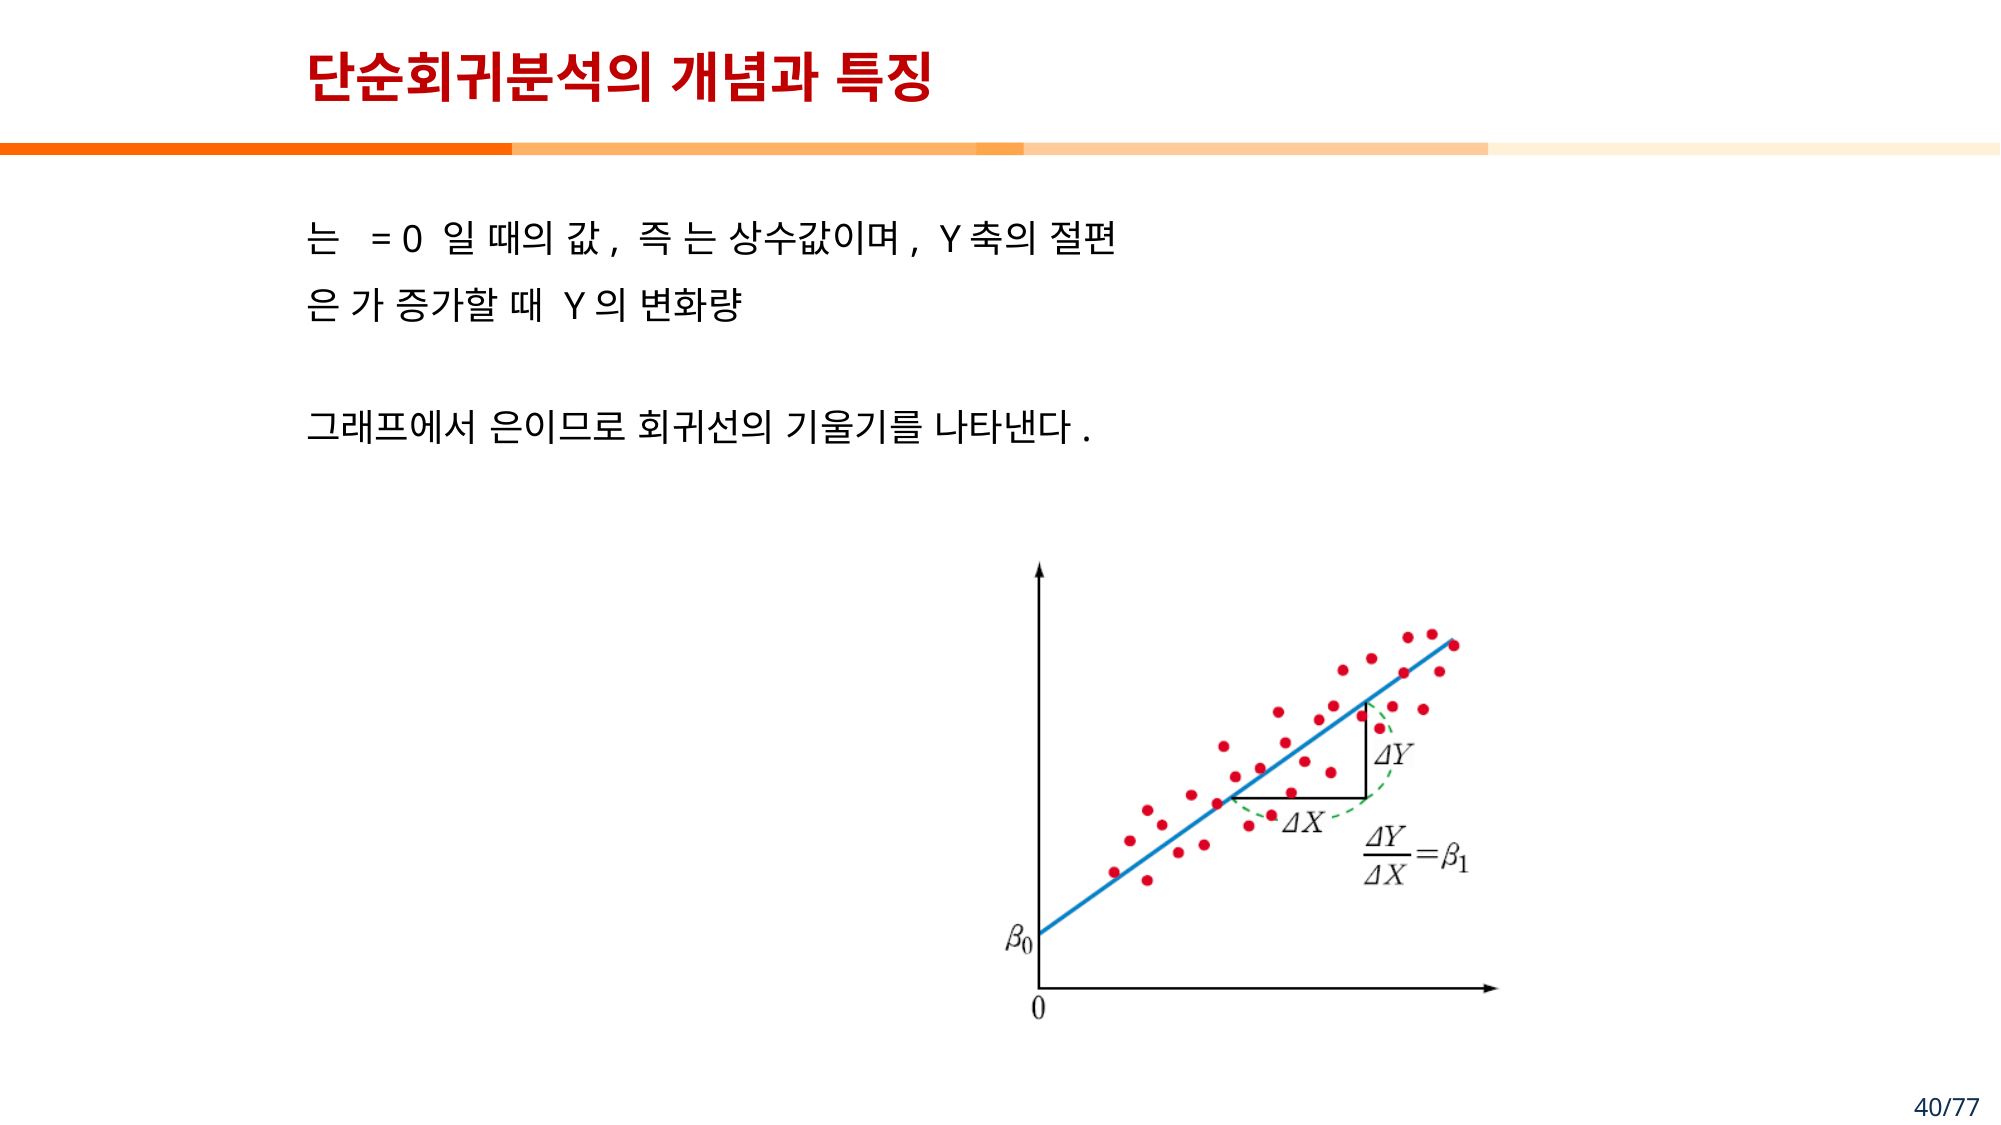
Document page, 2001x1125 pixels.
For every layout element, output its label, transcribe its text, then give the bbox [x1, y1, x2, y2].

picture [995, 548, 1528, 1025]
title 단순회귀분석의 개념과 특징 [291, 31, 1532, 122]
